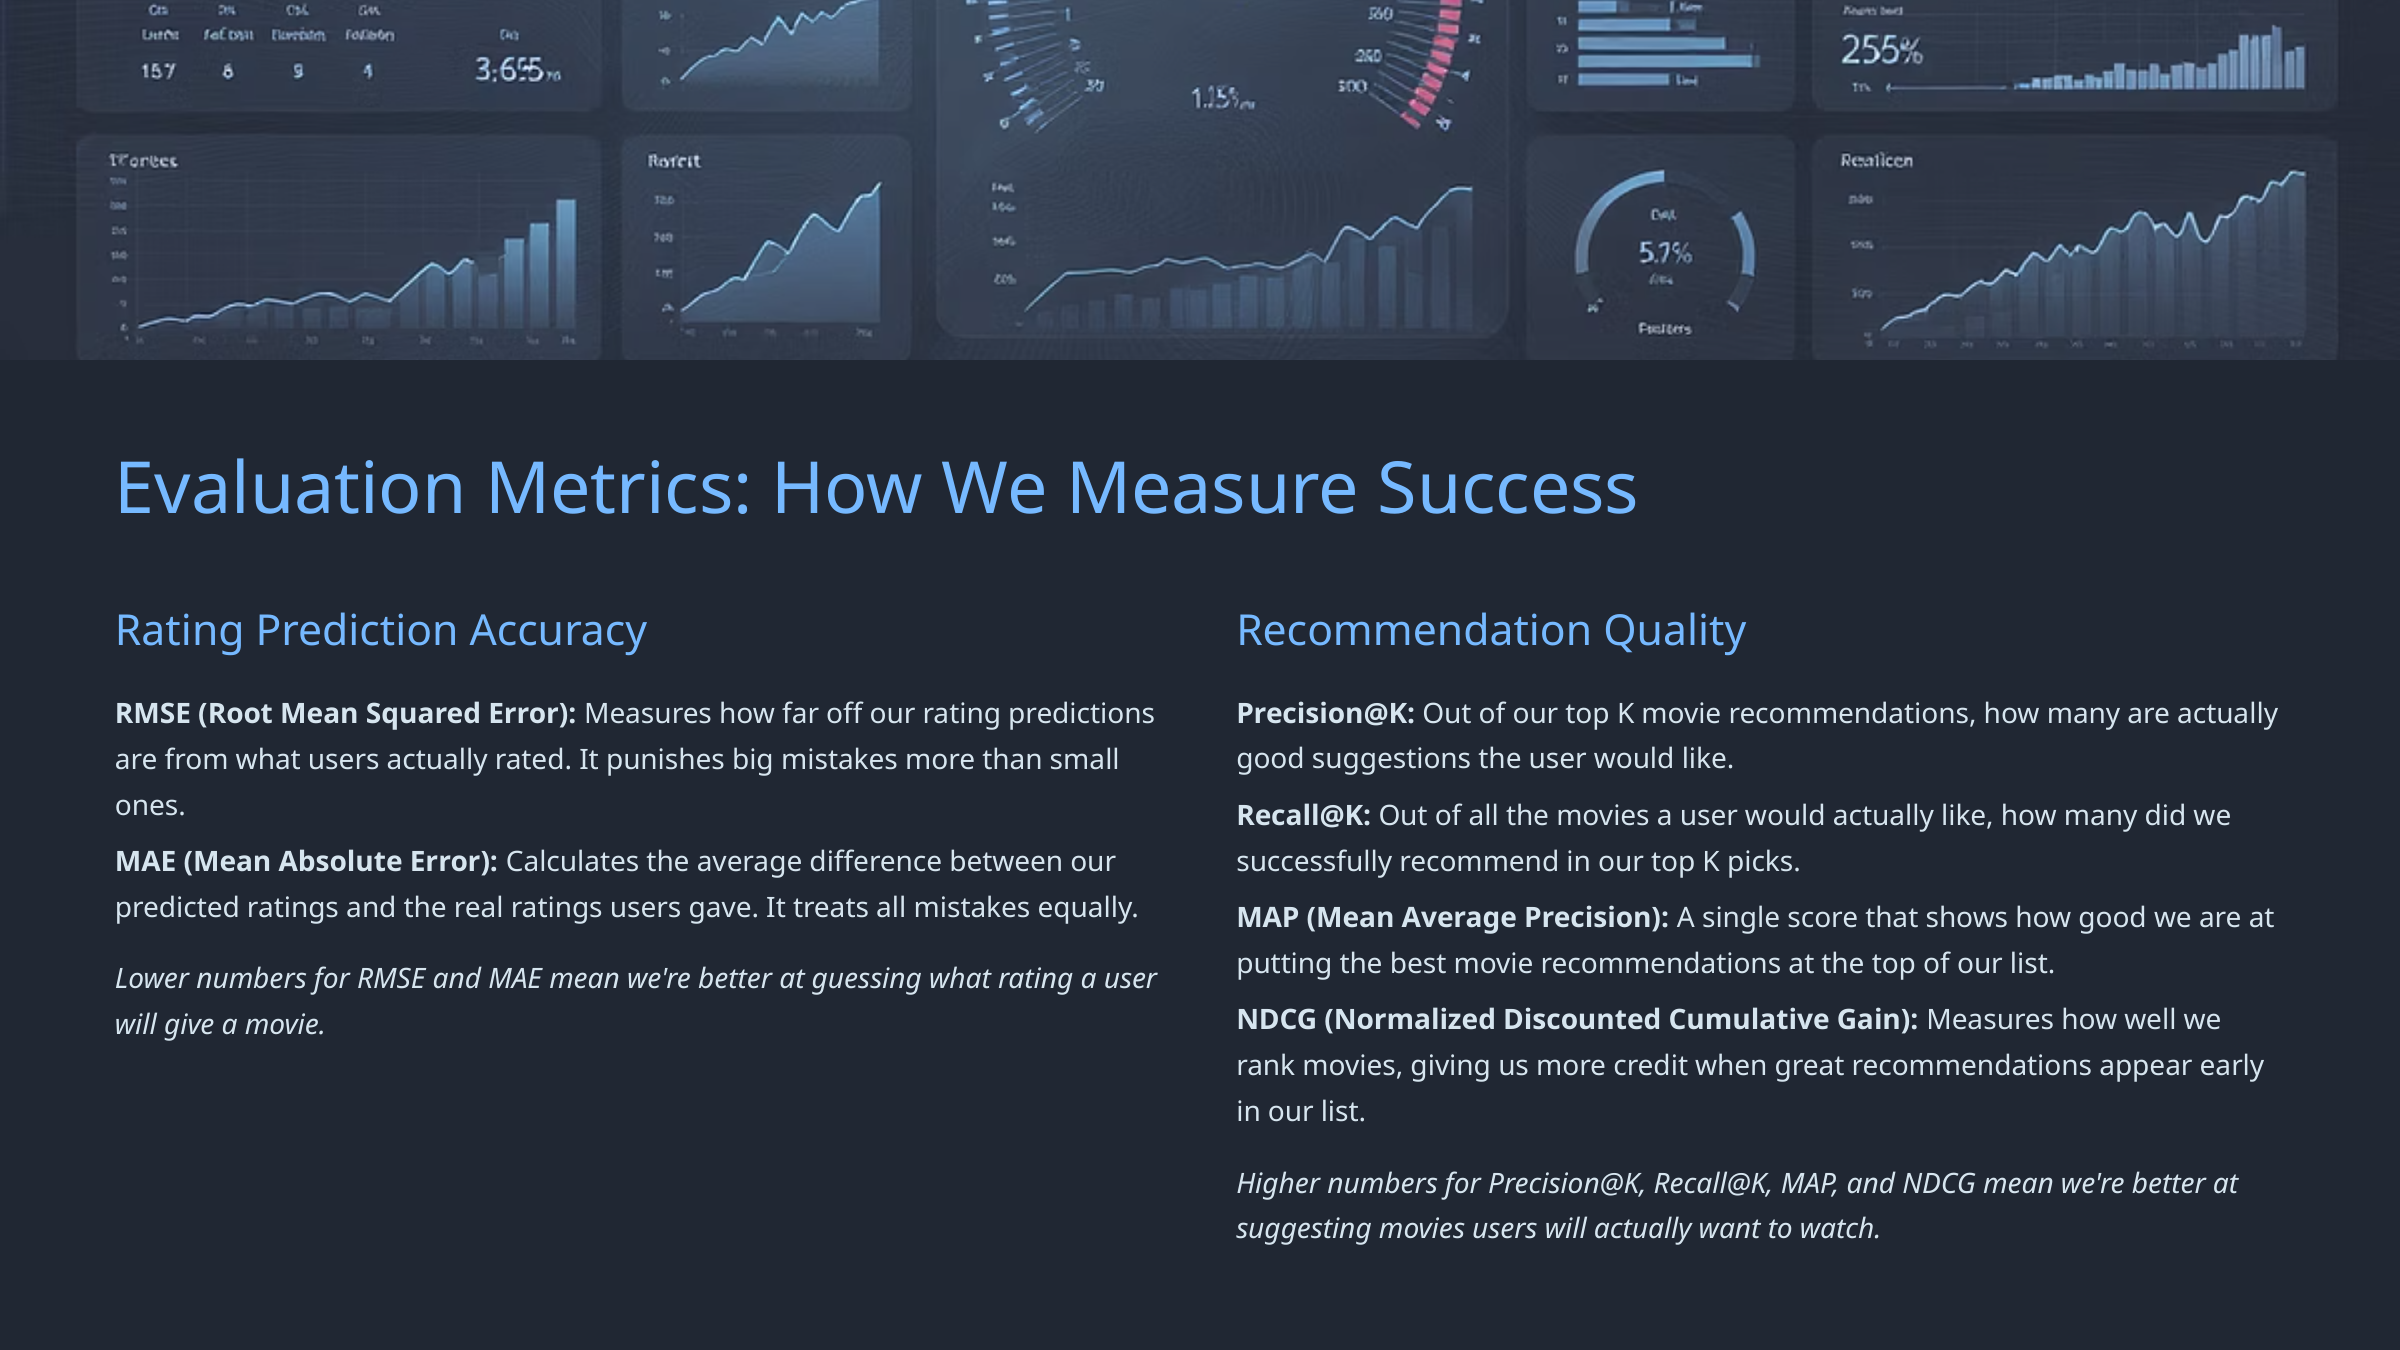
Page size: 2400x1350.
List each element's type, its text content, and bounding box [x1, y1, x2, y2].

text_box Precision@K: Out of our top K movie recommendations, how many are actually good suggestions the user would like. [1236, 682, 2287, 775]
text_box Rating Prediction Accuracy [115, 600, 675, 655]
text_box Lower numbers for RMSE and MAE mean we're better at guessing what rating a user will give a movie. [114, 948, 1165, 1041]
text_box MAE (Mean Absolute Error): Calculates the average difference between our predicted ratings and the real ratings users gave. It treats all mistakes equally. [114, 831, 1165, 923]
text_box Recommendation Quality [1236, 600, 1757, 655]
text_box Higher numbers for Precision@K, Recall@K, MAP, and NDCG mean we're better at suggesting movies users will actually want to watch. [1236, 1152, 2287, 1245]
text_box Evaluation Metrics: How We Measure Success [114, 438, 1678, 529]
text_box MAP (Mean Average Precision): A single score that shows how good we are at putting the best movie recommendations at the top of our list. [1236, 887, 2287, 980]
text_box NDCG (Normalized Discounted Cumulative Gain): Measures how well we rank movies, giving us more credit when great recommendations appear early in our list. [1236, 989, 2287, 1128]
picture [0, 0, 2400, 360]
text_box Recall@K: Out of all the movies a user would actually like, how many did we successfully recommend in our top K picks. [1236, 785, 2287, 877]
text_box RMSE (Root Mean Squared Error): Measures how far off our rating predictions are from what users actually rated. It punishes big mistakes more than small ones. [114, 683, 1165, 821]
